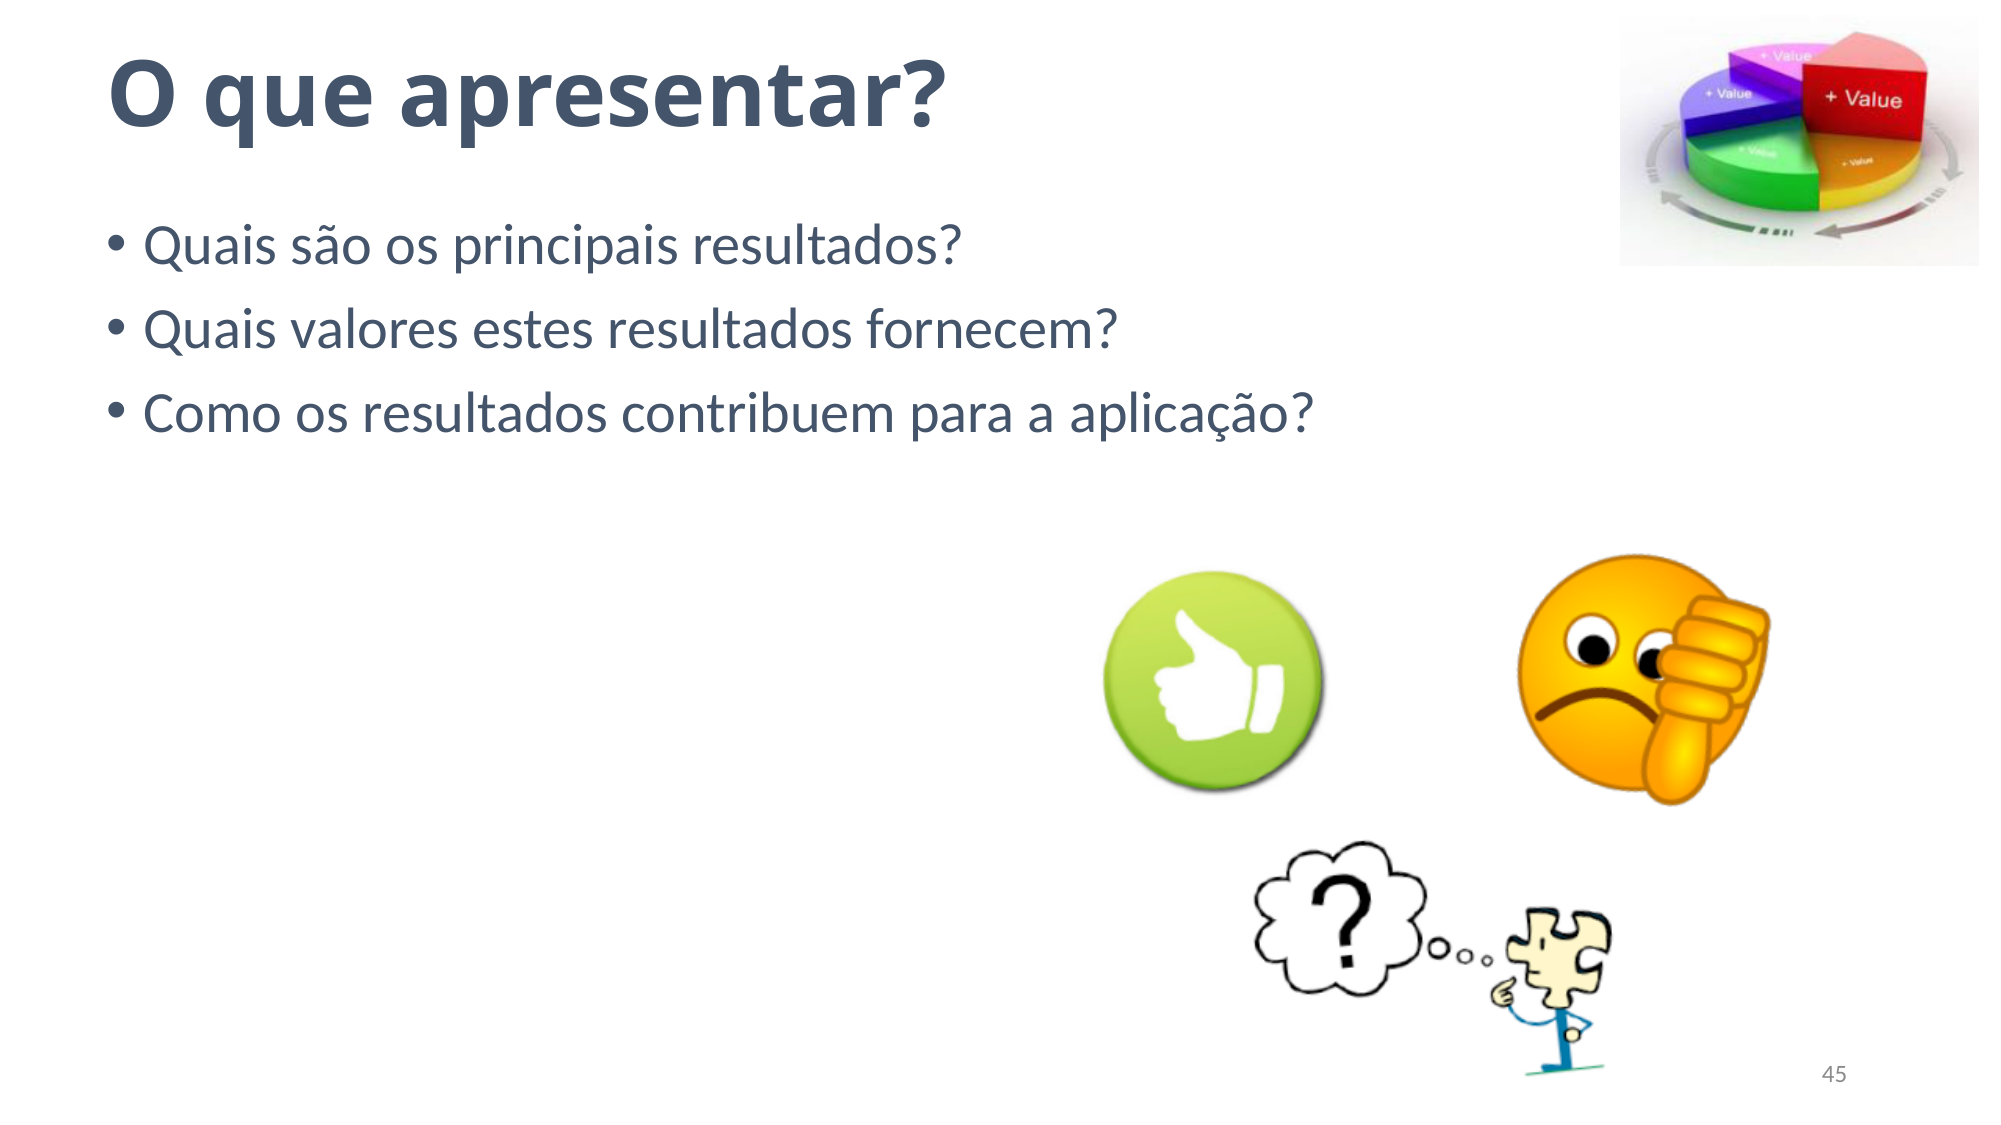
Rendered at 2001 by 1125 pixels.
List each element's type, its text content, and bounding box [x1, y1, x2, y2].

title O que apresentar? [91, 15, 1620, 178]
slide_number 45 [1412, 1042, 1863, 1103]
picture [1620, 15, 1979, 266]
list Quais são os principais resultados? Quais valores estes resultados fornecem? Como os resultados contribuem para a aplicação? [91, 206, 1946, 500]
picture [1091, 535, 1809, 1082]
